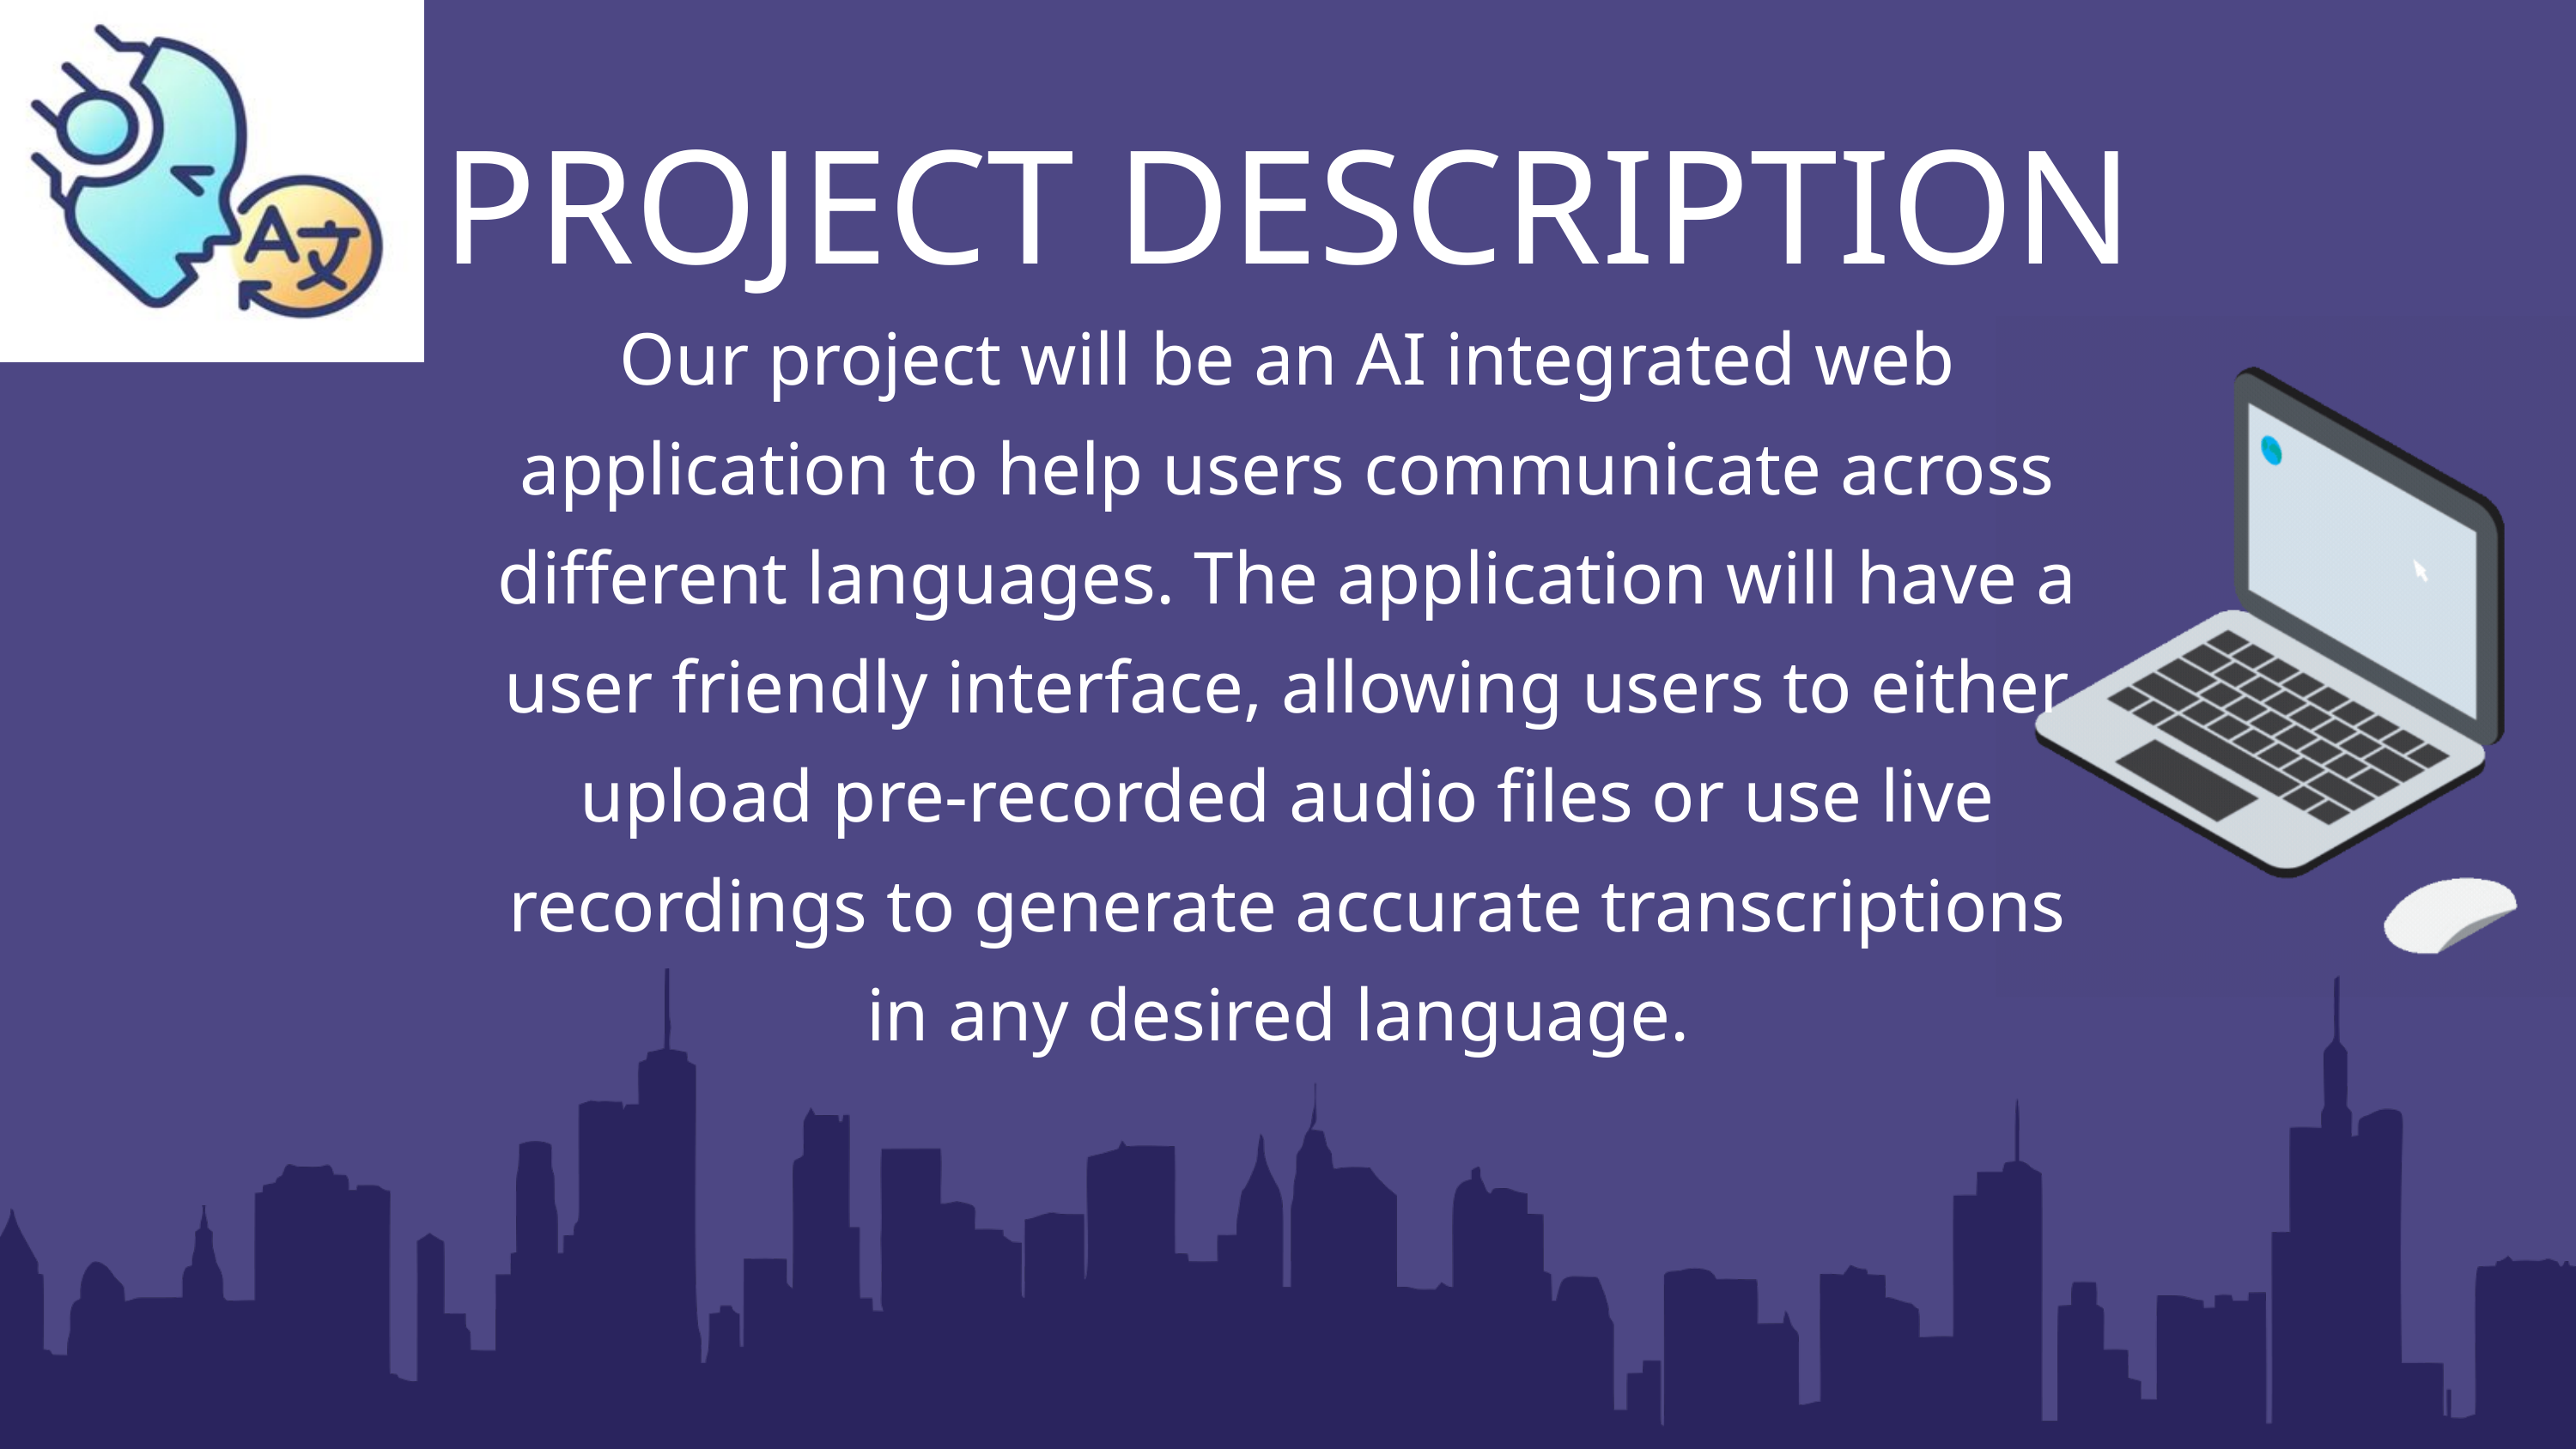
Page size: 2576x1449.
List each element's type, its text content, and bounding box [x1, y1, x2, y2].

text_box Our project will be an AI integrated web application to help users communicate across different languages. The application will have a user friendly interface, allowing users to either upload pre-recorded audio files or use live recordings to generate accurate transcriptions in any desired language. [482, 295, 2093, 1056]
picture [0, 0, 424, 362]
picture [1996, 316, 2576, 997]
text_box [0, 968, 2576, 1449]
text_box PROJECT DESCRIPTION [428, 77, 2284, 295]
